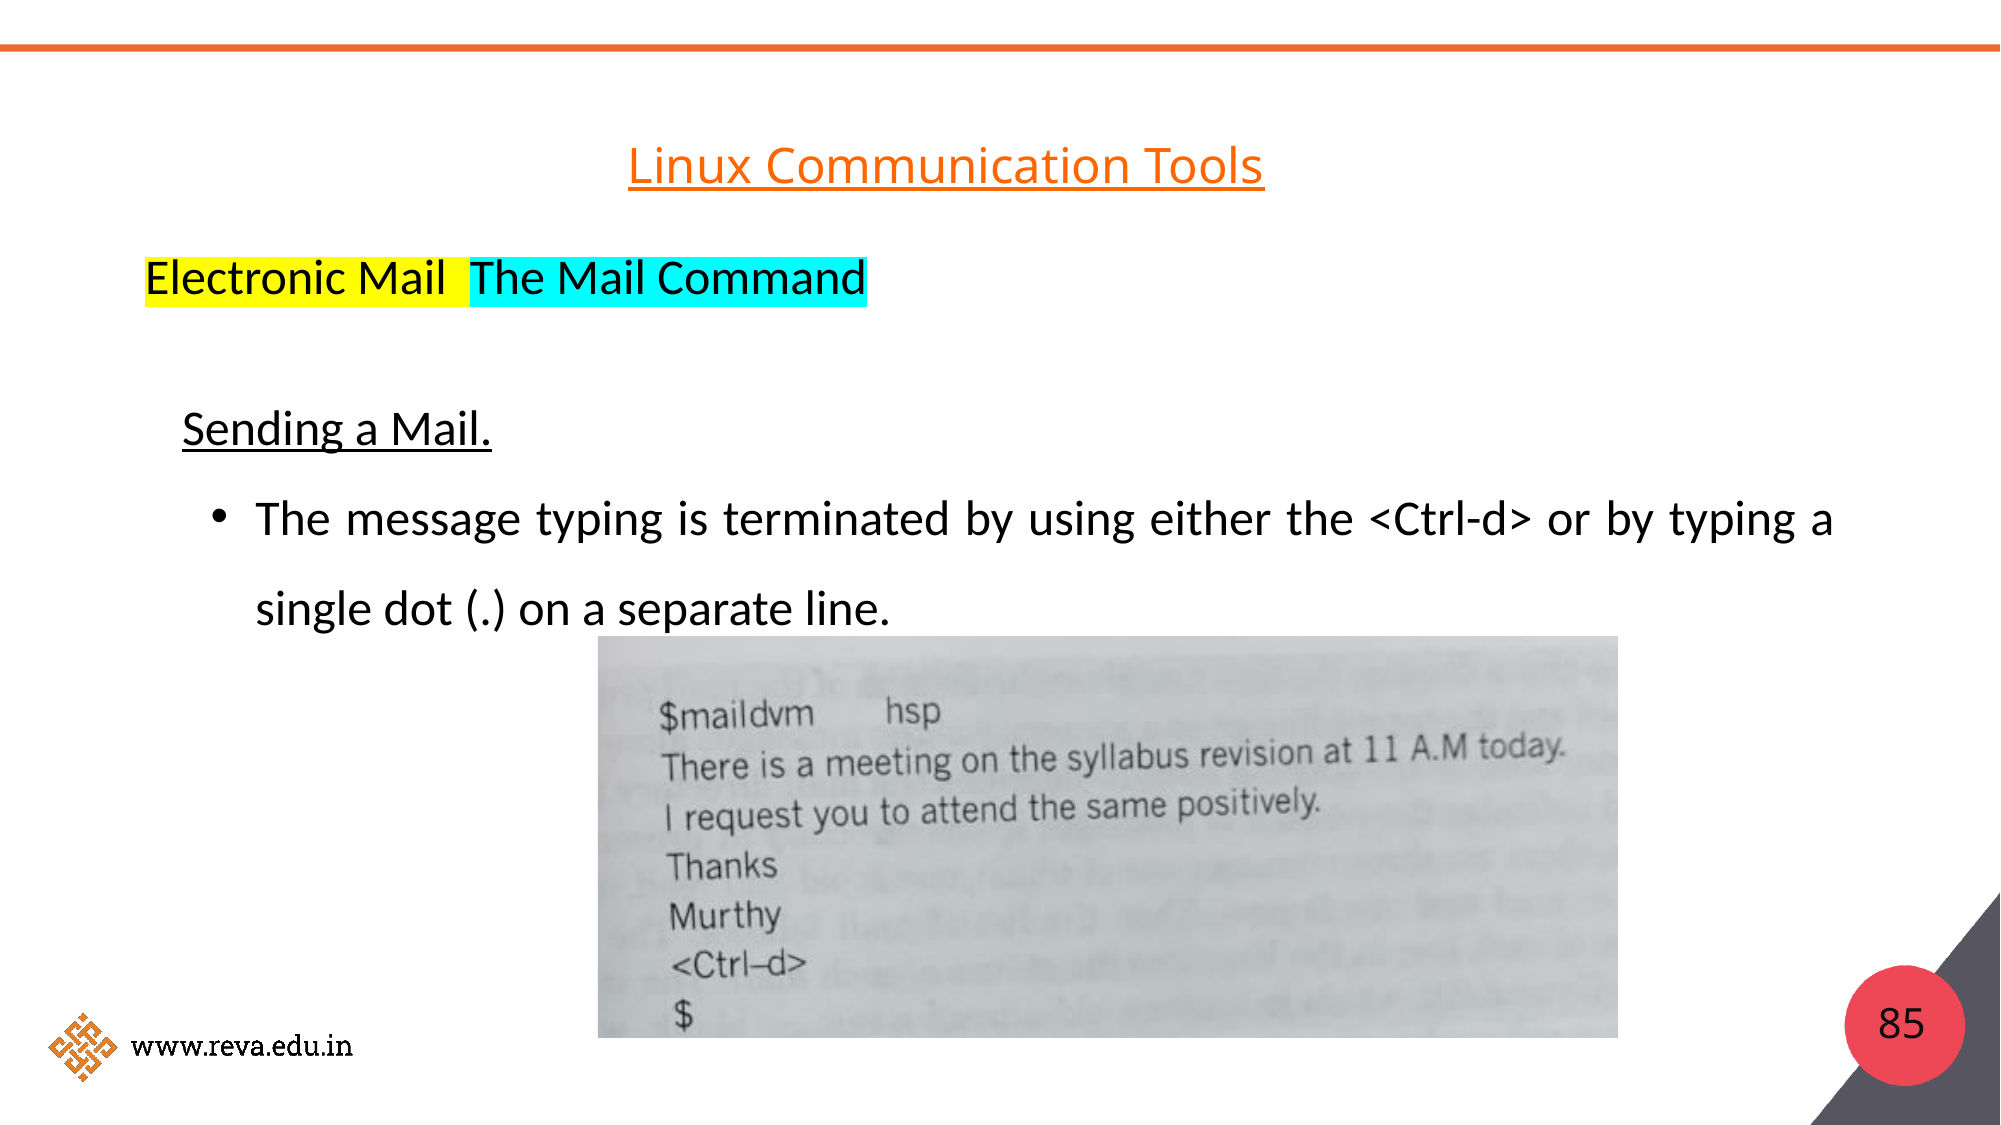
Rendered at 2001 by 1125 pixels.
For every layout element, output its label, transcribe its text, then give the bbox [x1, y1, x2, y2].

title Linux Communication Tools [612, 106, 1341, 207]
text_box Electronic Mail The Mail Command [130, 207, 1794, 312]
text_box Sending a Mail. The message typing is terminated by using either the <Ctrl-d> or by typing a single dot (.) on a separate line. [167, 358, 1851, 643]
text_box 85 [1850, 989, 1954, 1061]
picture [1801, 882, 2000, 1125]
picture [31, 1003, 366, 1092]
picture [597, 636, 1618, 1038]
